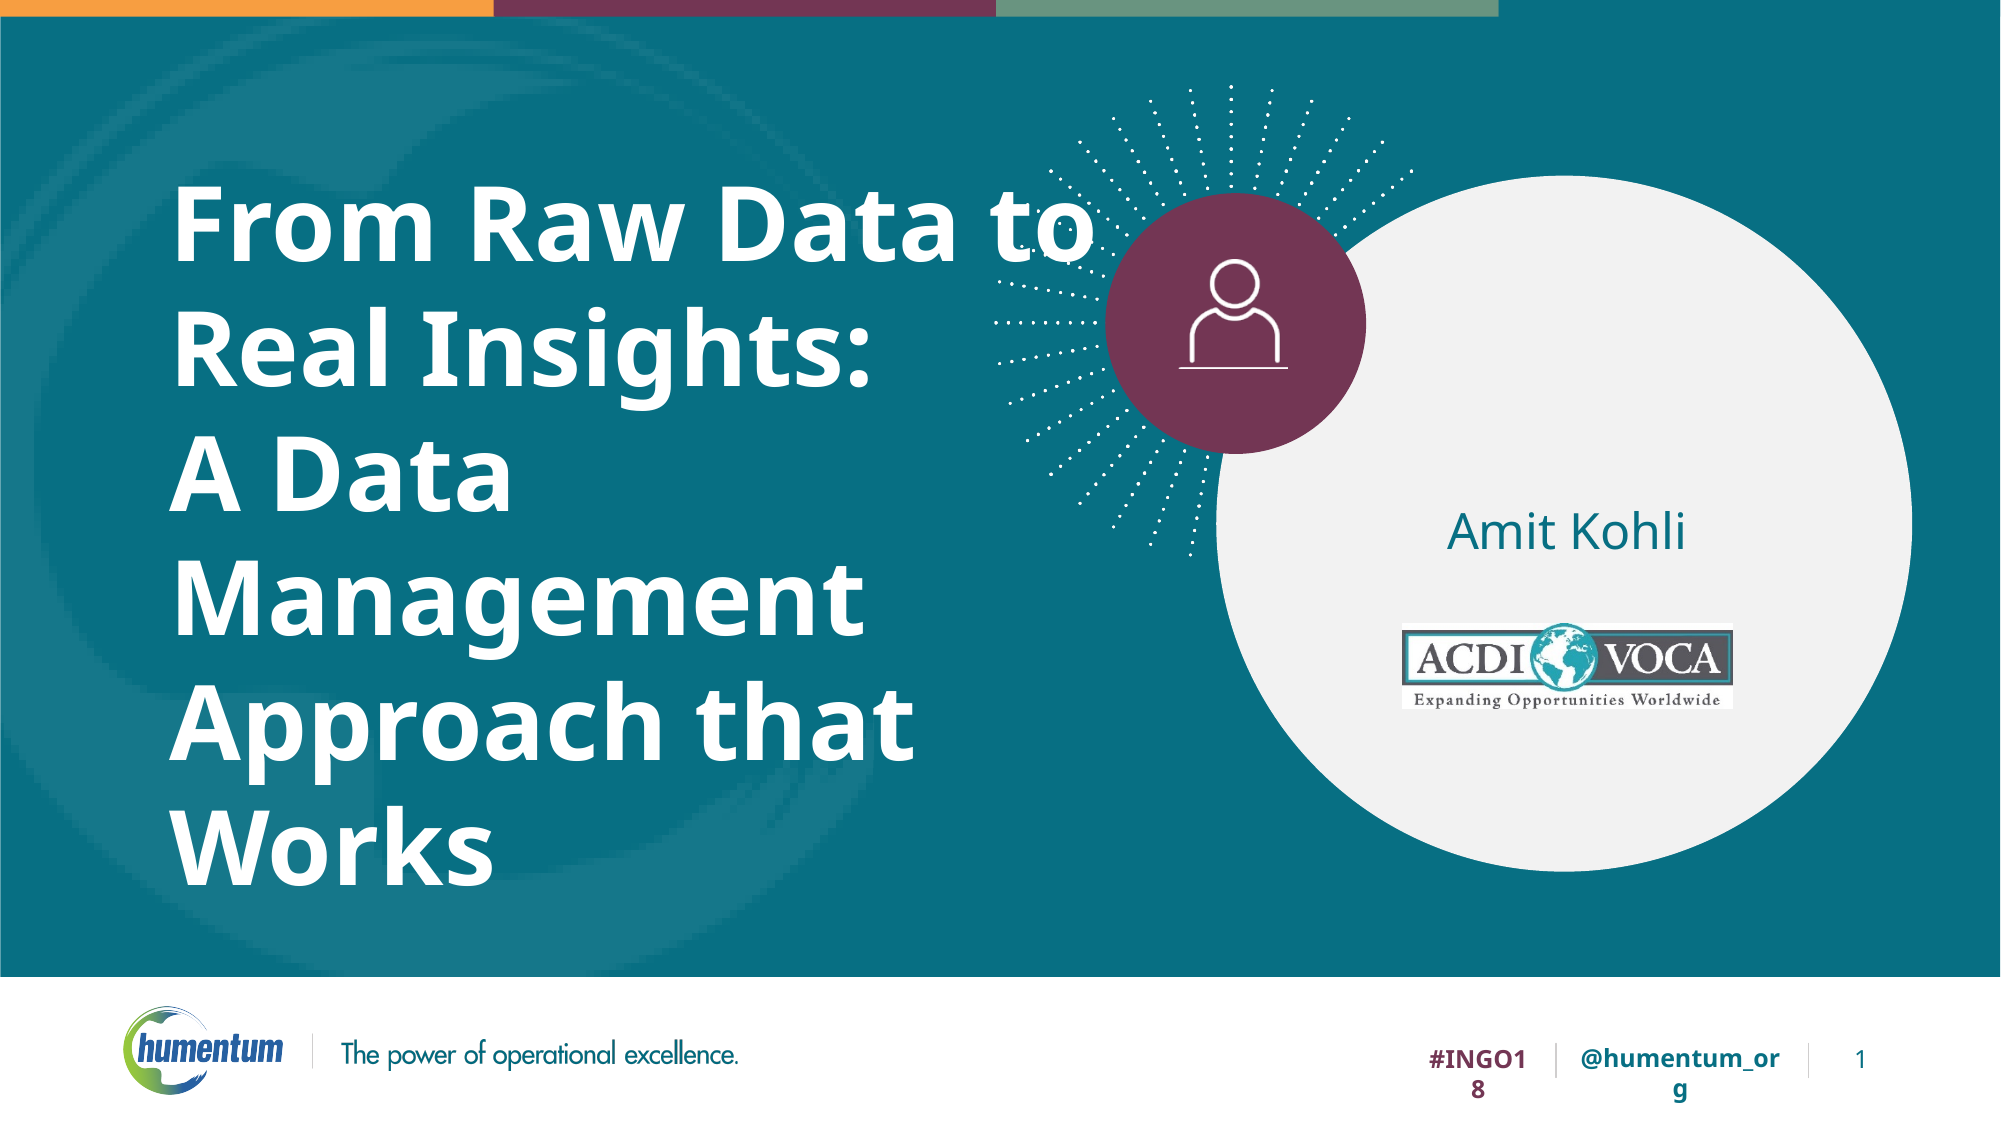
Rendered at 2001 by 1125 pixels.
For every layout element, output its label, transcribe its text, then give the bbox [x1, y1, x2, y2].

list Amit Kohli [1282, 375, 1853, 686]
picture [1402, 623, 1733, 709]
slide_number 1 [1839, 1033, 1921, 1088]
picture [123, 1006, 283, 1095]
title From Raw Data to Real Insights: A Data Management Approach that Works [154, 183, 1115, 880]
